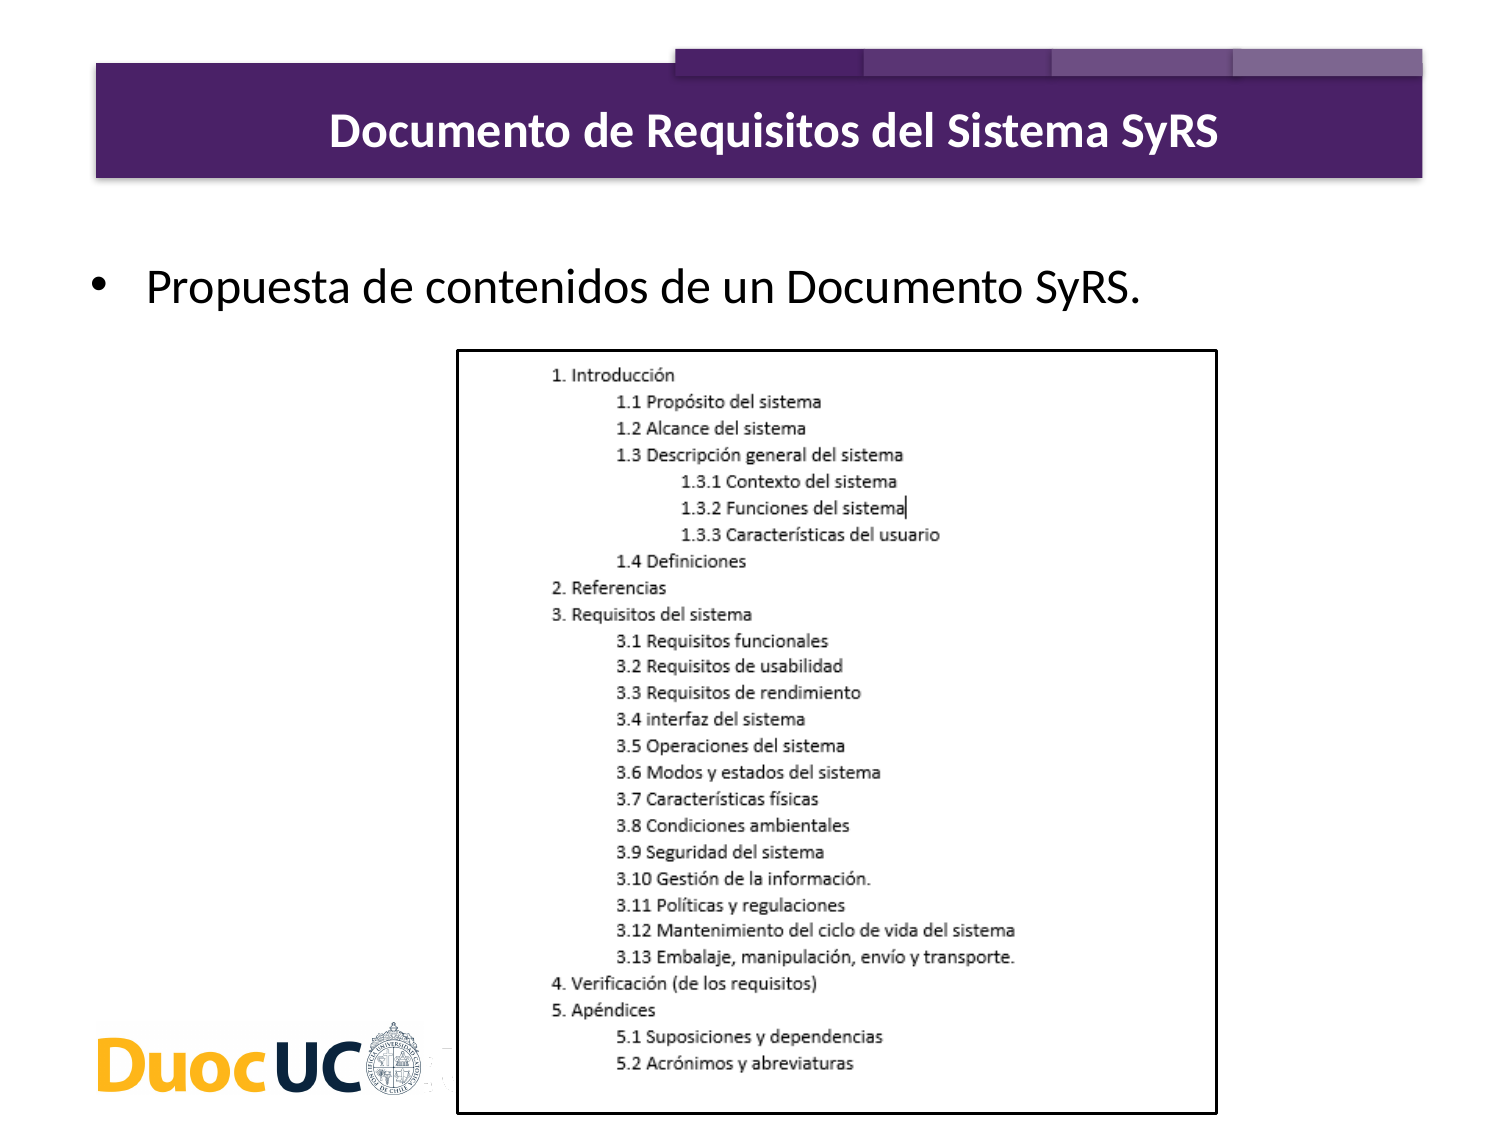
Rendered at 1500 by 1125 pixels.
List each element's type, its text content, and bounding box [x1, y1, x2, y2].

text_box Propuesta de contenidos de un Documento SyRS. [74, 245, 1425, 1005]
picture [96, 1021, 456, 1095]
picture [458, 352, 1216, 1113]
text_box Documento de Requisitos del Sistema SyRS [99, 89, 1450, 165]
